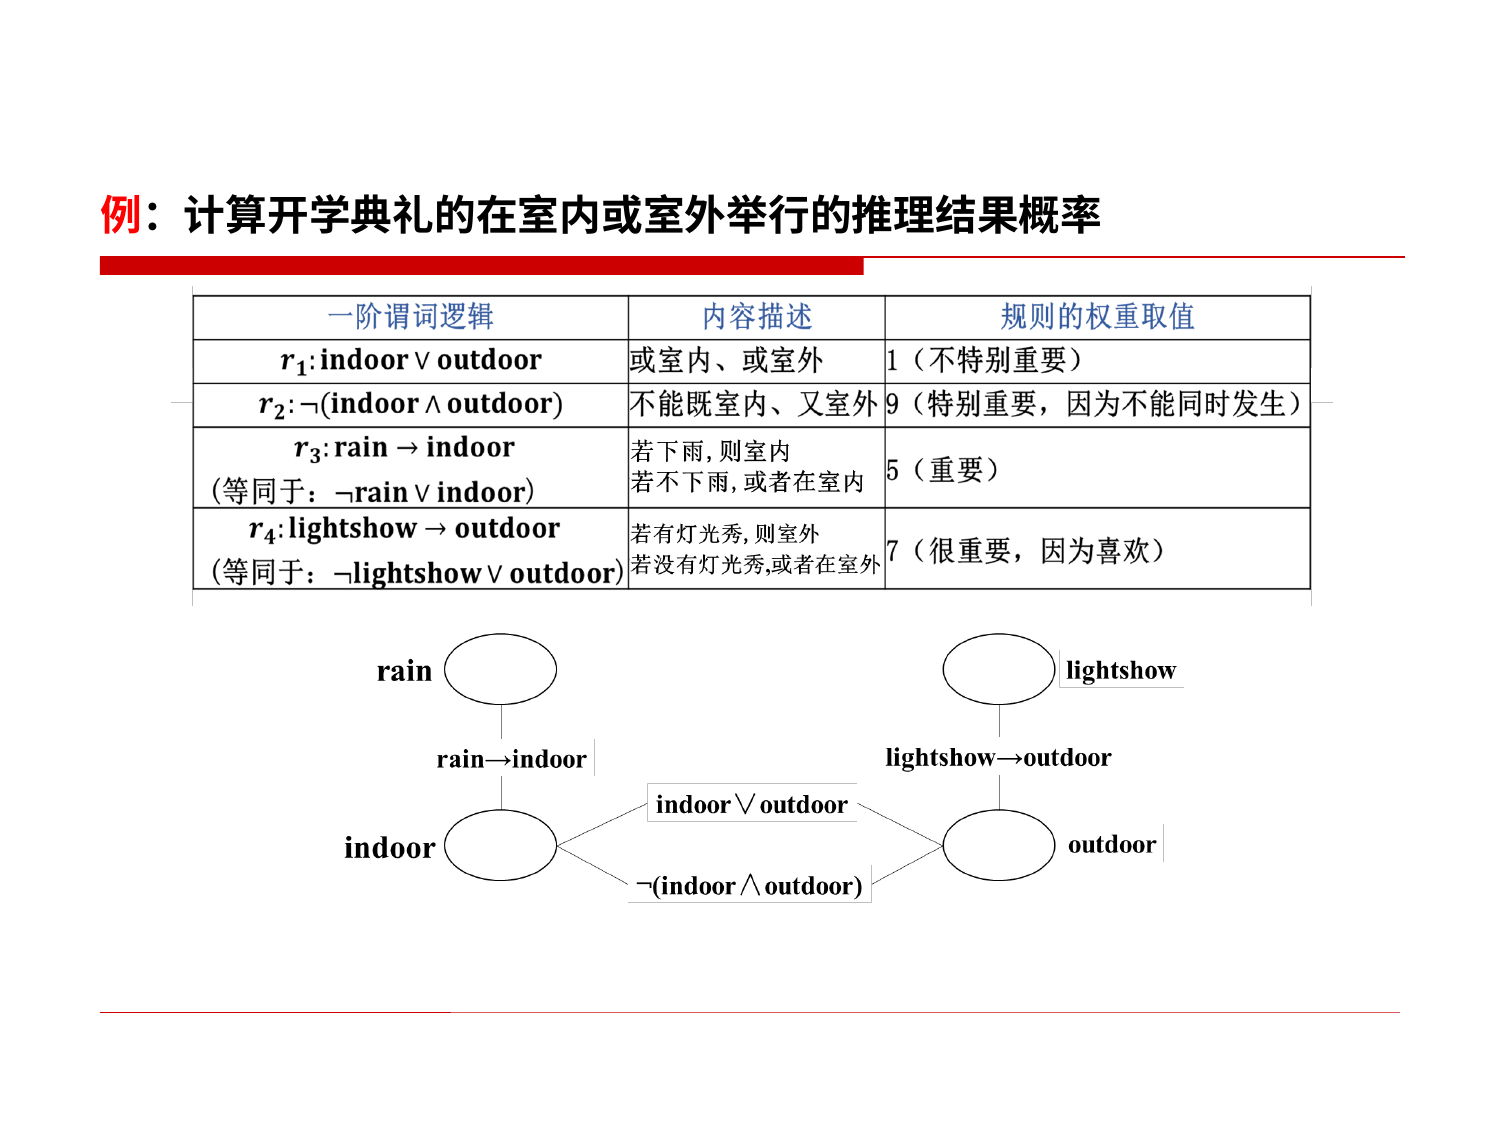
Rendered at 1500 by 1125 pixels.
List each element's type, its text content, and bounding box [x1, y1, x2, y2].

picture [324, 633, 1193, 917]
text_box 例：计算开学典礼的在室内或室外举行的推理结果概率 [100, 178, 1128, 239]
picture [171, 286, 1333, 606]
